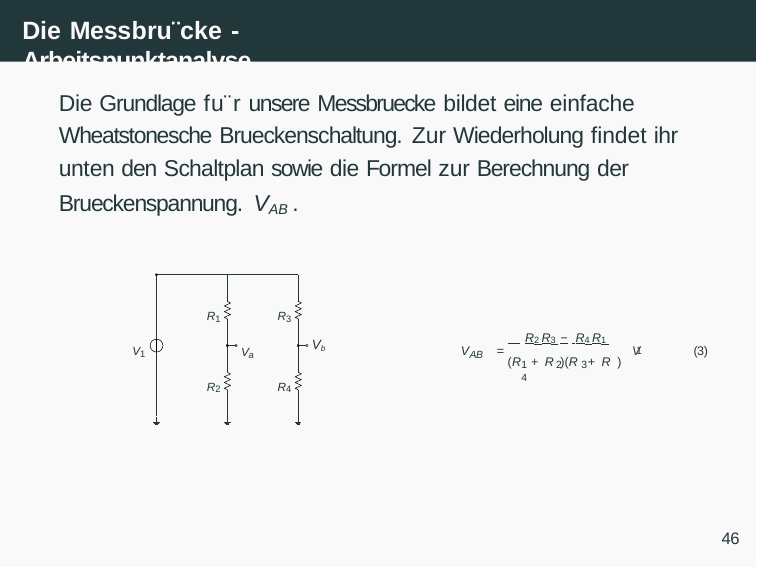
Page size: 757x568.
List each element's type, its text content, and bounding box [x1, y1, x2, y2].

text_box Die Grundlage fu¨r unsere Messbruecke bildet eine einfache Wheatstonesche Brueckenschaltung. Zur Wiederholung findet ihr unten den Schaltplan sowie die Formel zur Berechnung der Brueckenspannung. VAB . [52, 81, 685, 218]
text_box Vb [312, 333, 333, 353]
text_box 1 (R + R )(R + R ) [505, 345, 643, 369]
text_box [153, 416, 302, 426]
text_box V1 [125, 334, 144, 362]
text_box 1 2 3 4 [519, 369, 620, 384]
slide_number 46 [715, 530, 748, 568]
text_box (3) [691, 341, 713, 358]
title Die Messbru¨cke - Arbeitspunktanalyse [20, 12, 461, 110]
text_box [296, 344, 309, 348]
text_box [226, 344, 238, 348]
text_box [149, 273, 308, 417]
text_box R2 R3 − R4 R1 V = V [454, 330, 644, 359]
